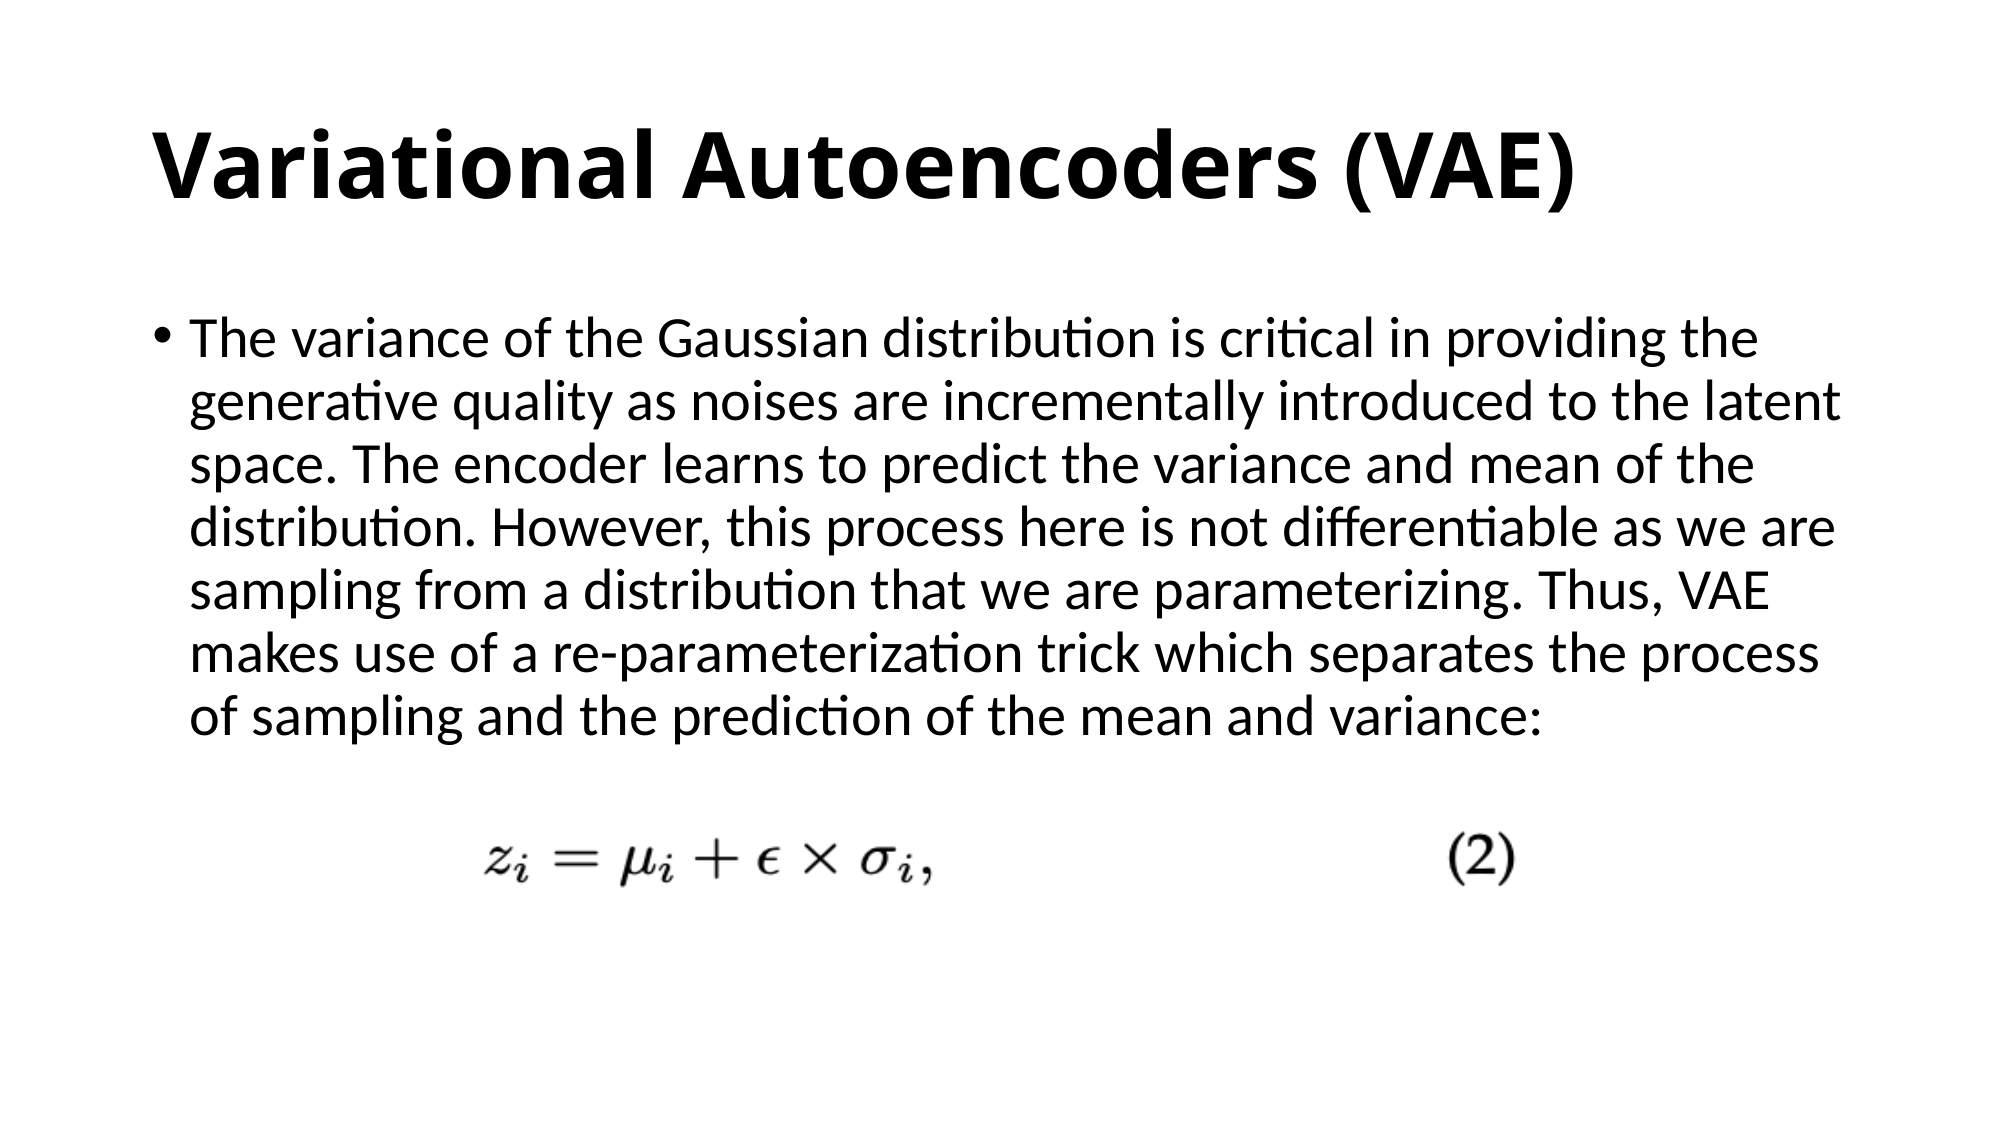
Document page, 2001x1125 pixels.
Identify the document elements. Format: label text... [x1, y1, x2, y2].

picture [468, 812, 1532, 908]
list The variance of the Gaussian distribution is critical in providing the generative quality as noises are incrementally introduced to the latent space. The encoder learns to predict the variance and mean of the distribution. However, this process here is not differentiable as we are sampling from a distribution that we are parameterizing. Thus, VAE makes use of a re-parameterization trick which separates the process of sampling and the prediction of the mean and variance: [137, 299, 1863, 1014]
title Variational Autoencoders (VAE) [137, 59, 1863, 278]
